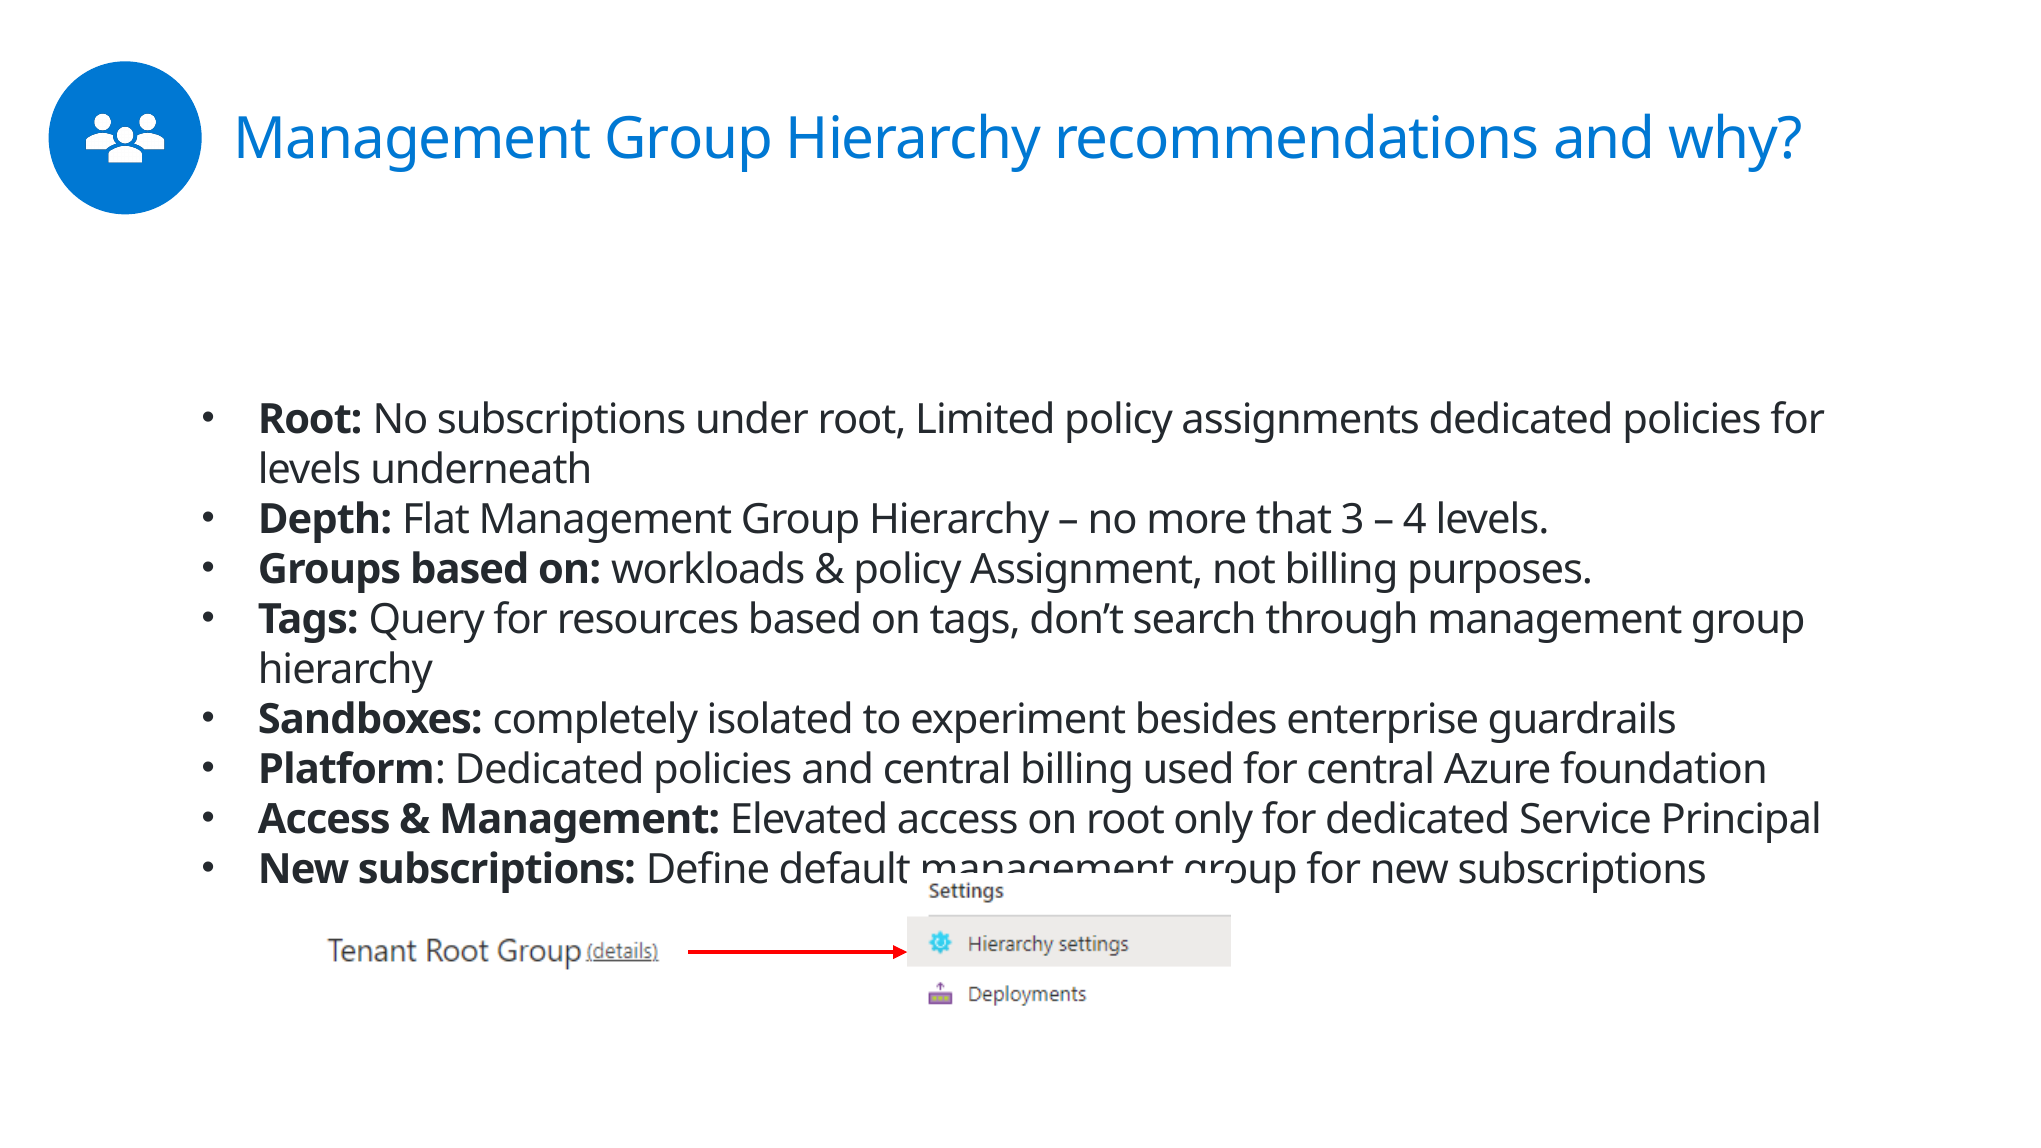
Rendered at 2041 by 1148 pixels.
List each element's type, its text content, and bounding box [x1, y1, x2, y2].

picture [320, 923, 672, 981]
picture [906, 872, 1231, 1032]
list Root: No subscriptions under root, Limited policy assignments dedicated policies for levels underneath Depth: Flat Management Group Hierarchy – no more that 3 – 4 levels. Groups based on: workloads & policy Assignment, not billing purposes. Tags: Query for resources based on tags, don’t search through management group hierarchy Sandboxes: completely isolated to experiment besides enterprise guardrails Platform: Dedicated policies and central billing used for central Azure foundation Access & Management: Elevated access on root only for dedicated Service Principal New subscriptions: Define default management group for new subscriptions [201, 229, 1937, 1055]
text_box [48, 61, 202, 215]
title Management Group Hierarchy recommendations and why? [233, 93, 1969, 230]
